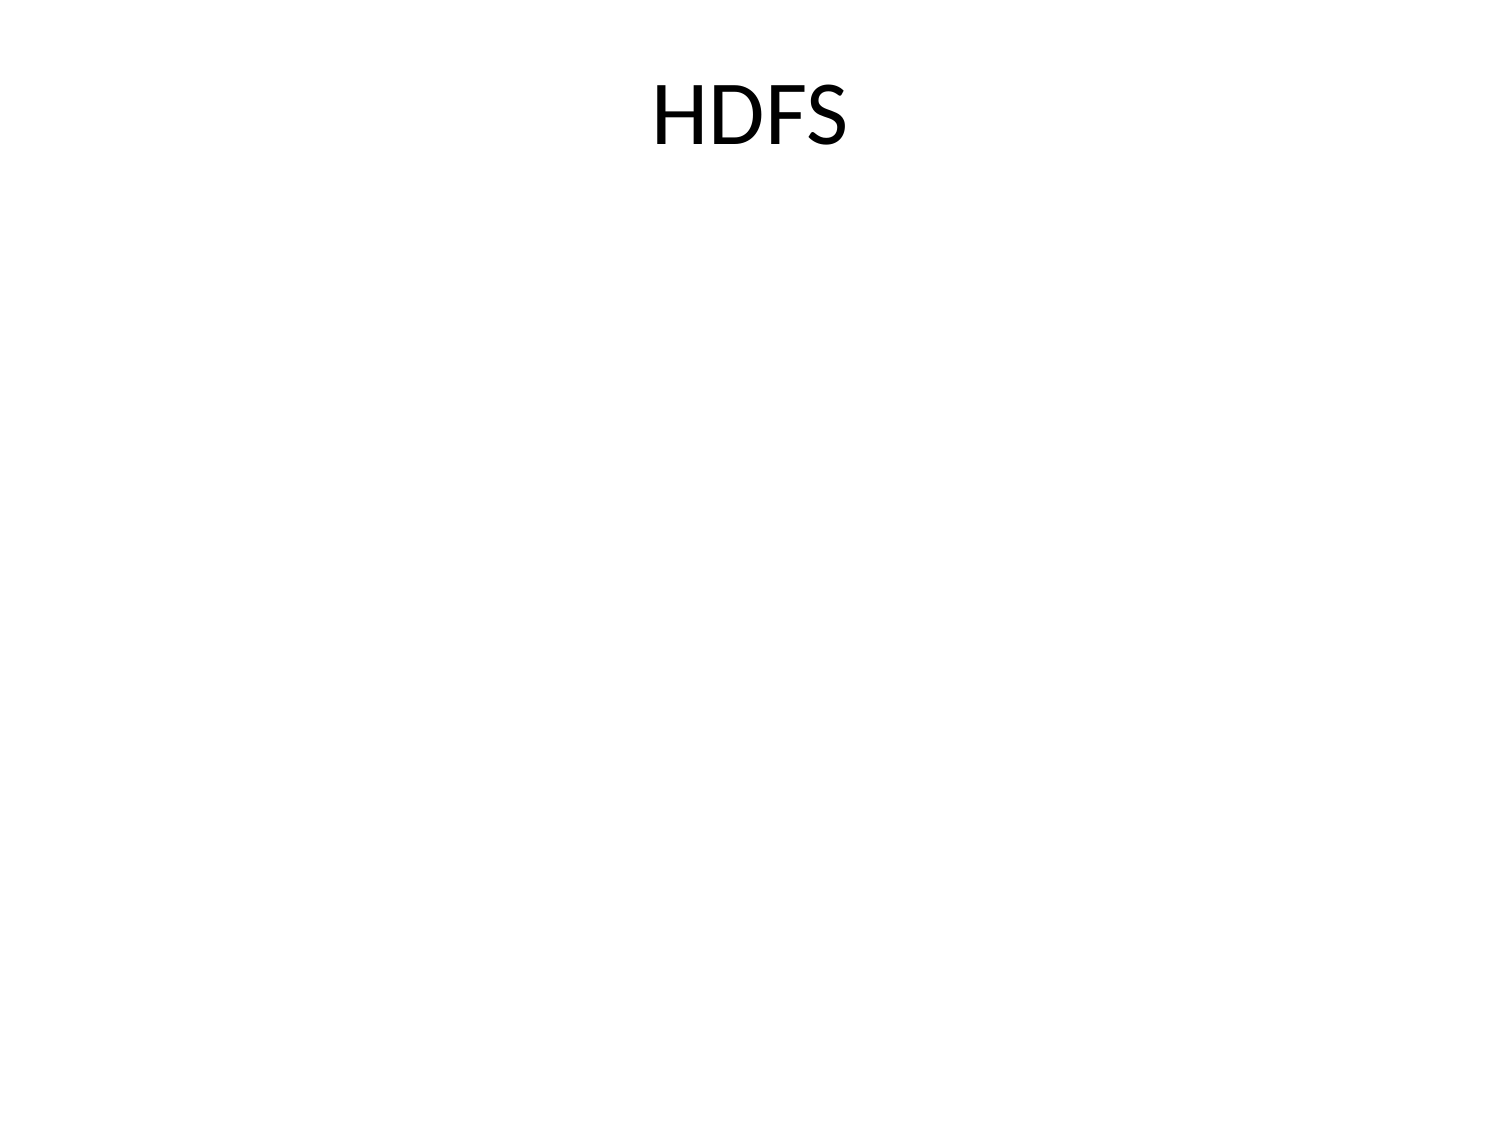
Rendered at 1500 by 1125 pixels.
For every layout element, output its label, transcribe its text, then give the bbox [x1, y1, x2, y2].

title HDFS [75, 45, 1425, 233]
